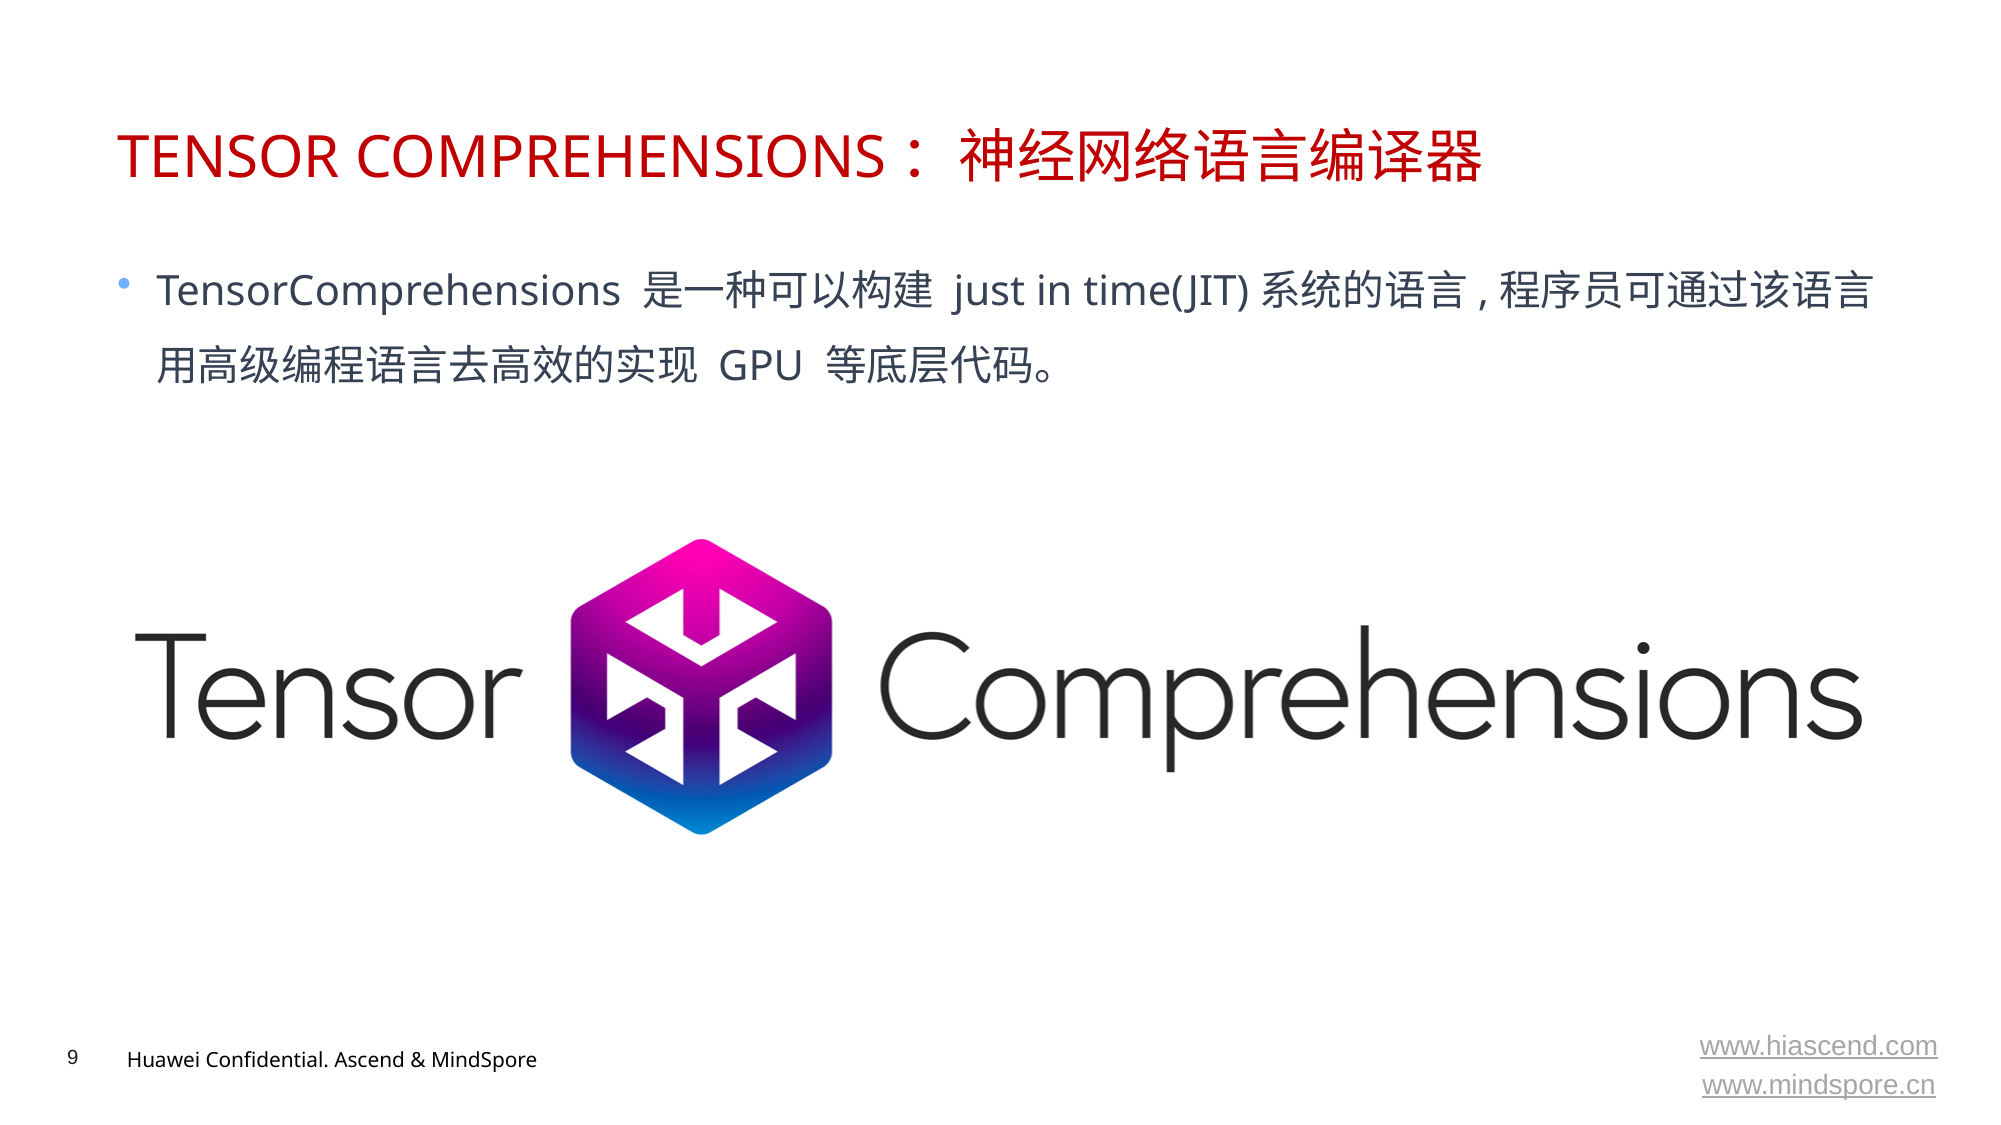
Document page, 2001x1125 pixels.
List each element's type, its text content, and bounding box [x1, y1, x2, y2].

picture [123, 526, 1880, 853]
title TENSOR COMPREHENSIONS：神经网络语言编译器 [102, 111, 1901, 209]
list TensorComprehensions 是一种可以构建 just in time(JIT)系统的语言,程序员可通过该语言用高级编程语言去高效的实现 GPU 等底层代码。 [102, 231, 1901, 988]
